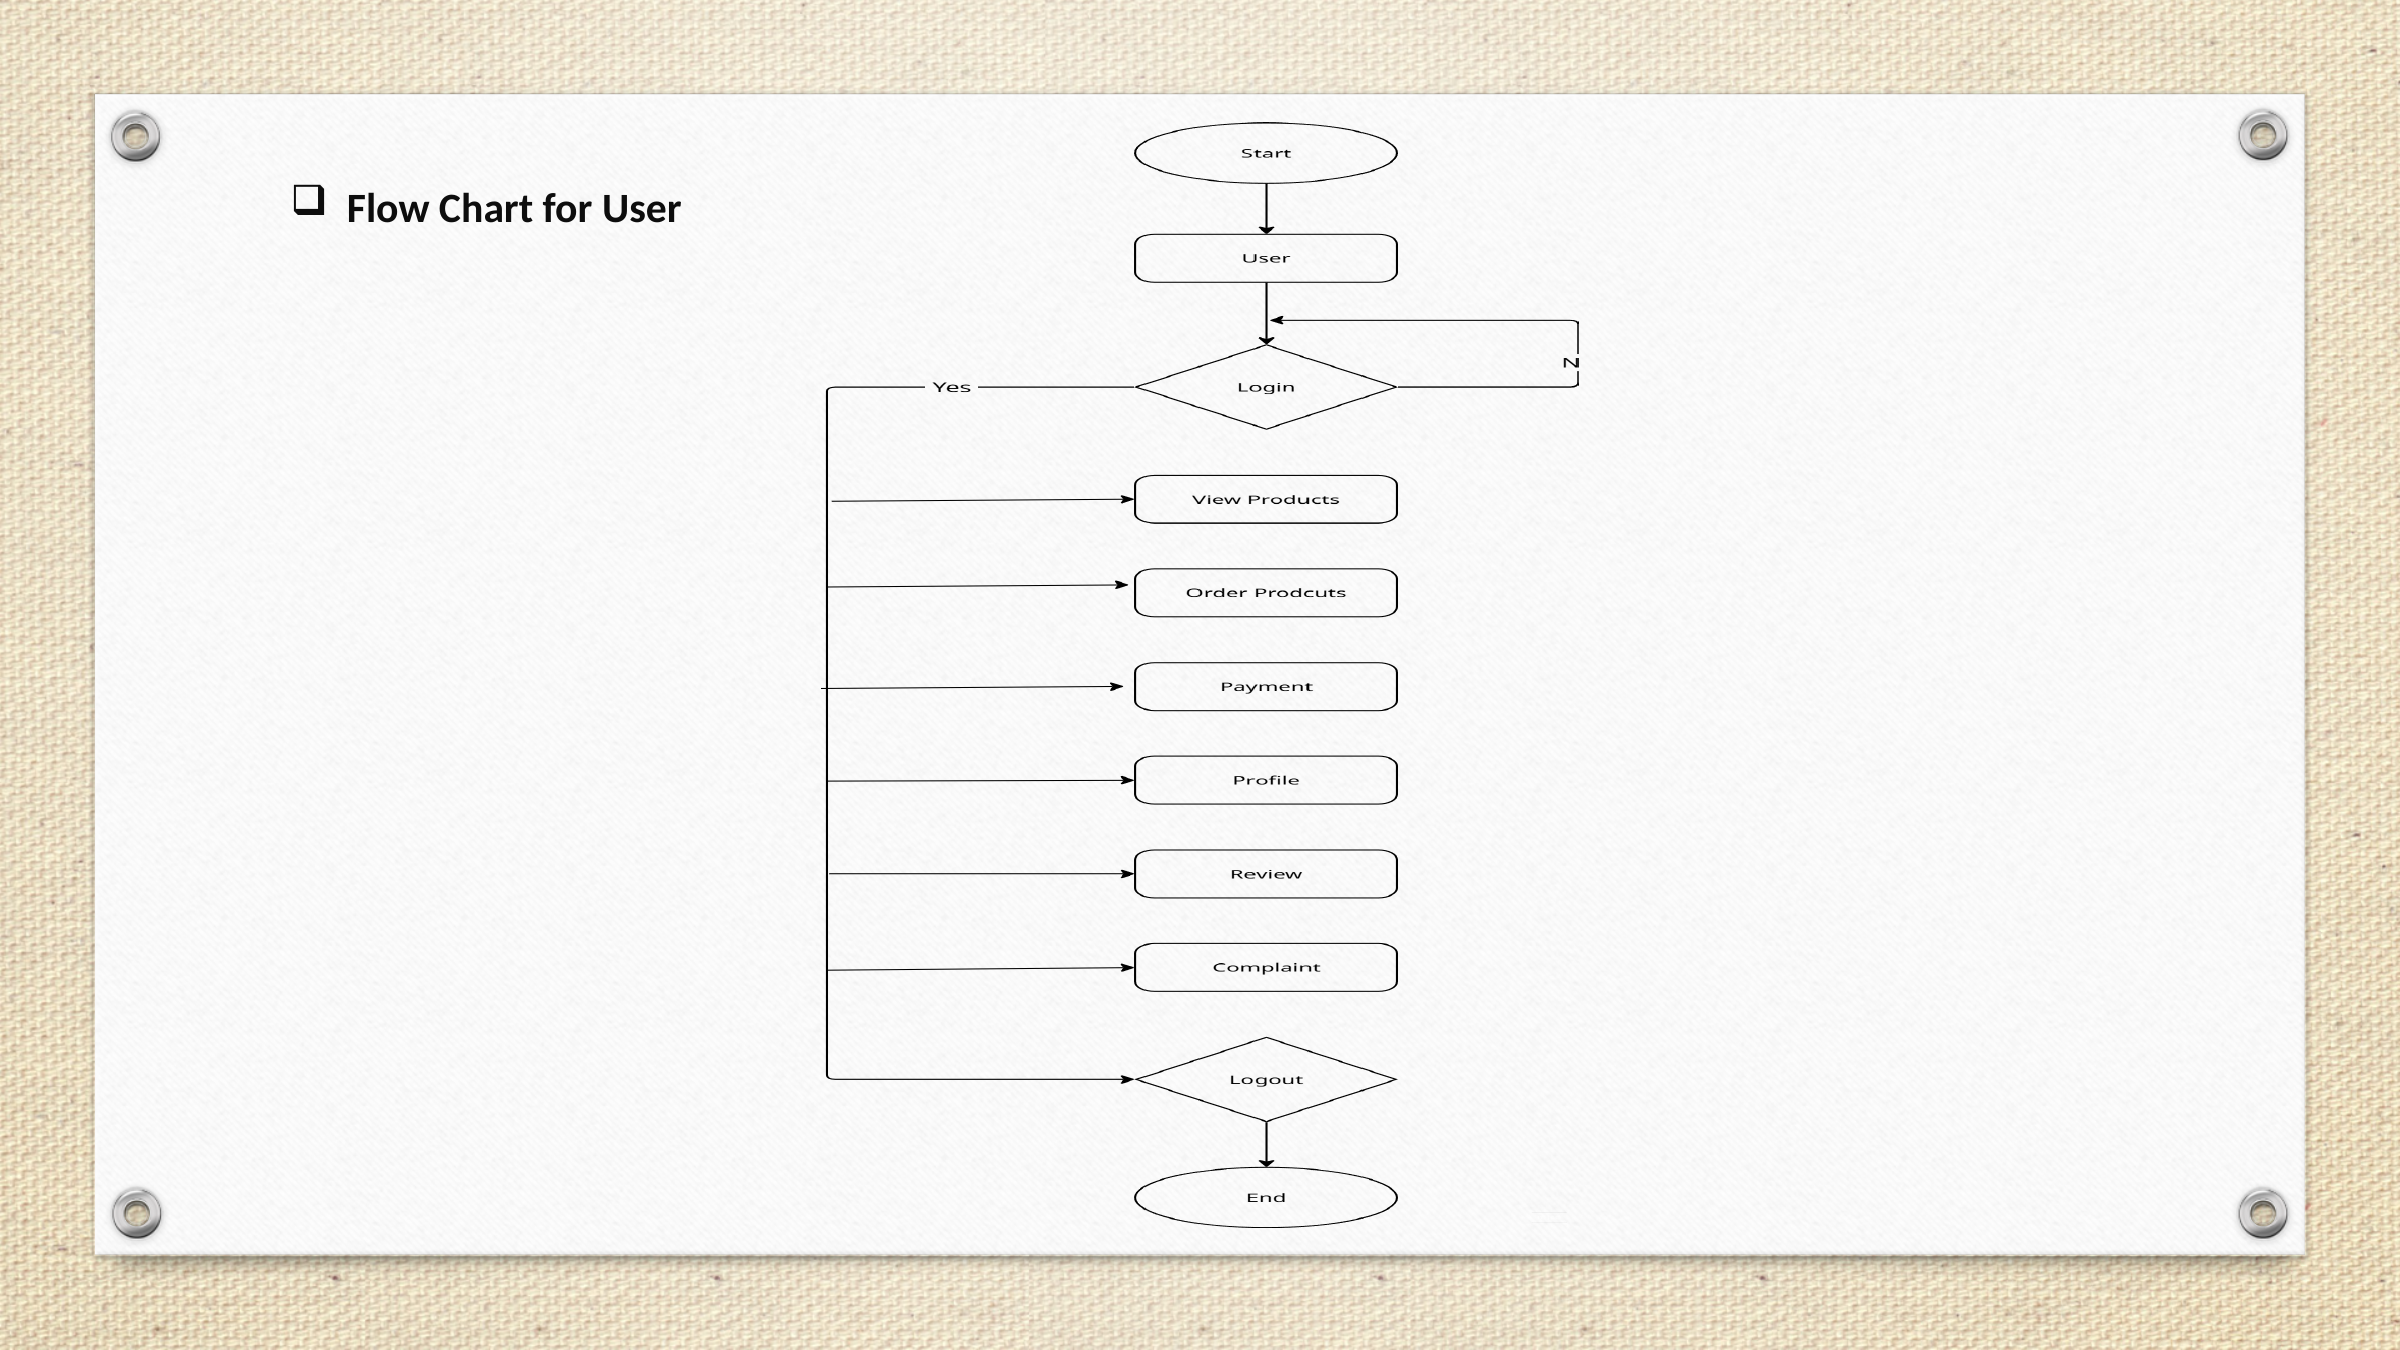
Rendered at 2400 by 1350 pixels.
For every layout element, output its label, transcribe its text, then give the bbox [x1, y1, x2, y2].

text_box Flow Chart for User [275, 169, 697, 238]
text_box [220, 520, 2213, 1250]
picture [0, 0, 2400, 1350]
